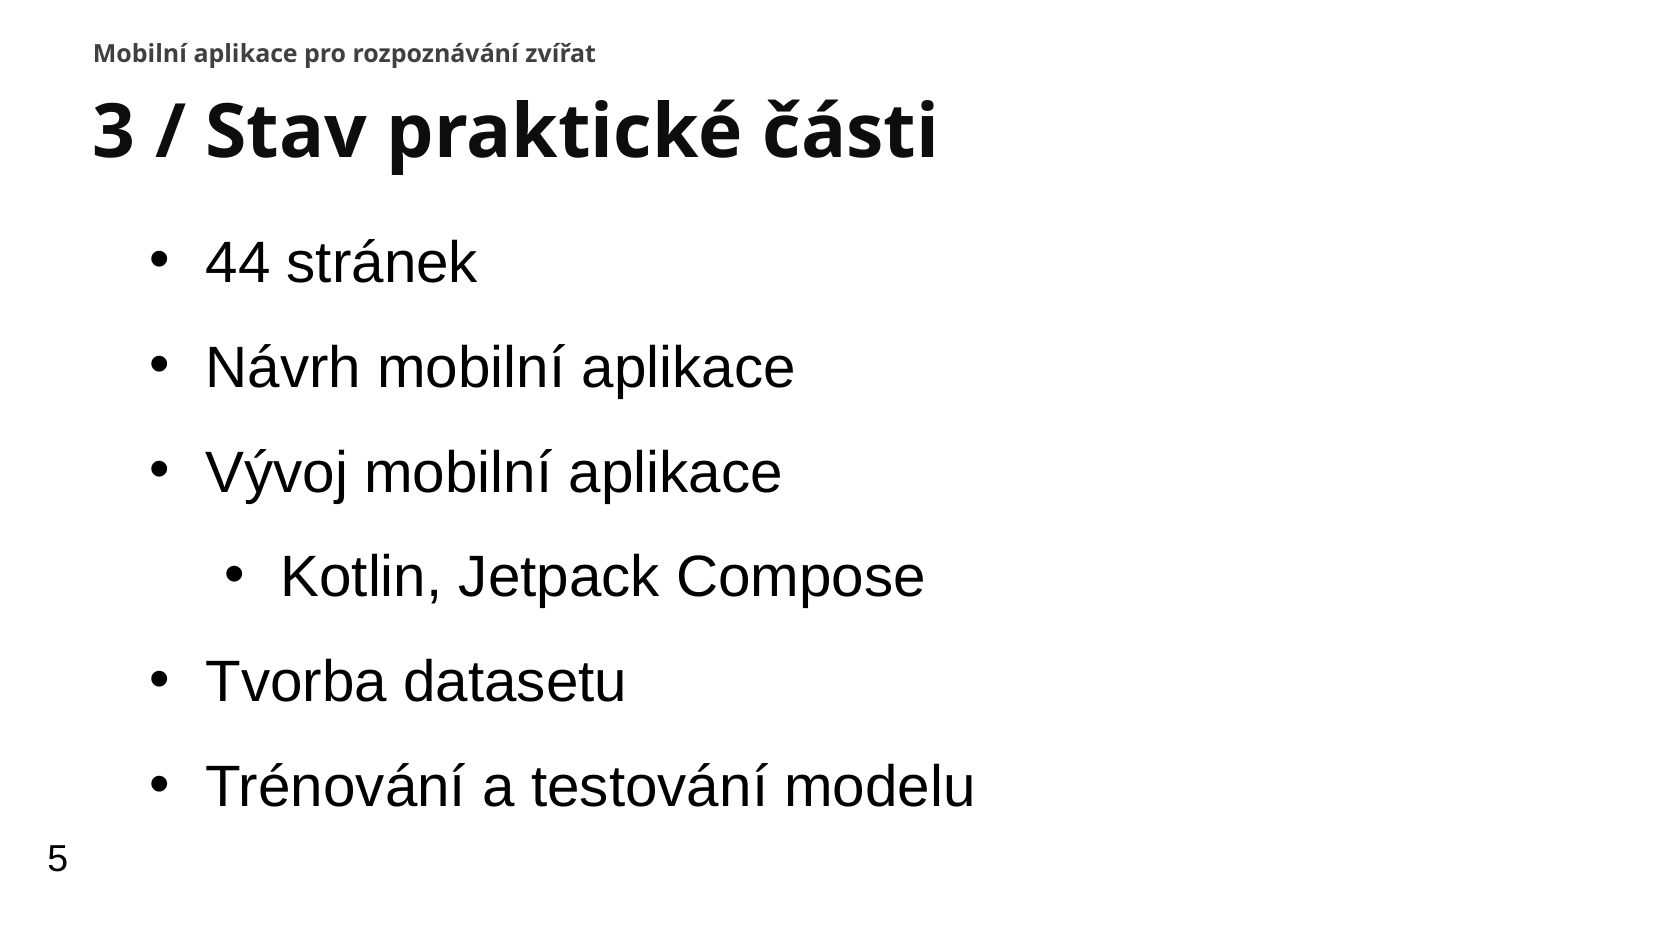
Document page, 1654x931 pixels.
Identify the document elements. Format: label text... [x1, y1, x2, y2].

text_box 5 [32, 826, 97, 886]
text_box Mobilní aplikace pro rozpoznávání zvířat [92, 37, 910, 68]
text_box 44 stránek Návrh mobilní aplikace Vývoj mobilní aplikace Kotlin, Jetpack Compose Tvorba datasetu Trénování a testování modelu [149, 188, 1182, 819]
text_box 3 / Stav praktické části [92, 82, 1156, 173]
